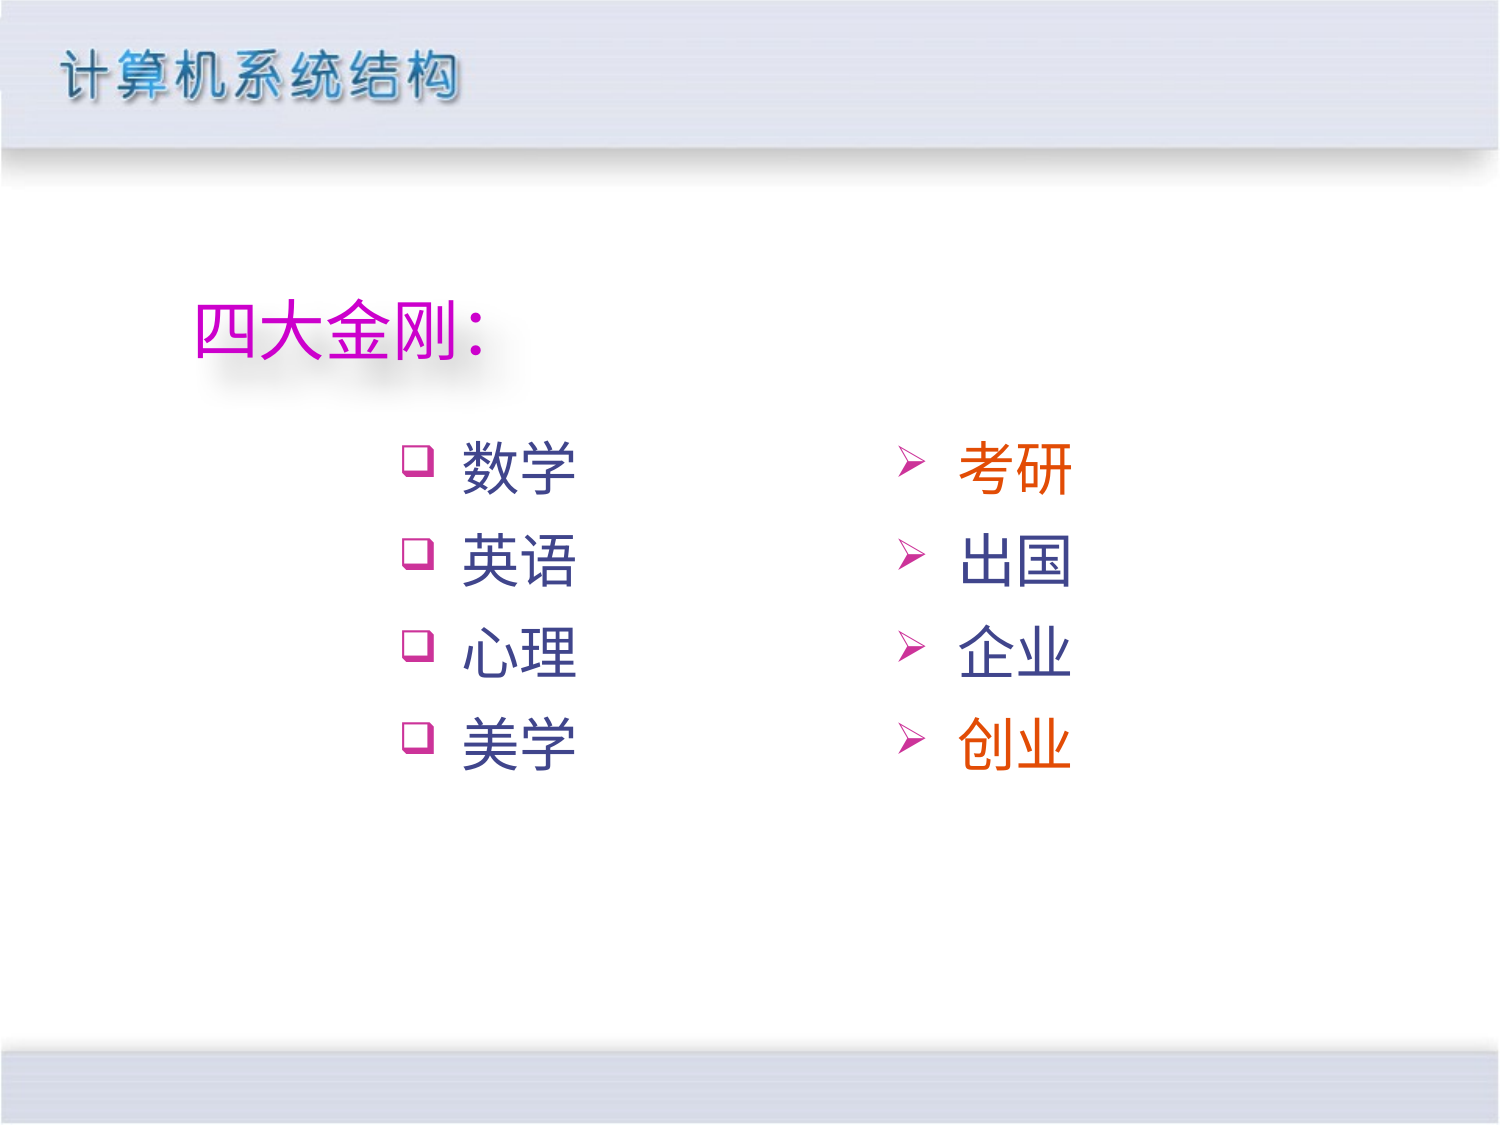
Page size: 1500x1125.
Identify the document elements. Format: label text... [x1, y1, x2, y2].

text_box 考研 出国 企业 创业 [879, 311, 1235, 787]
picture [0, 0, 1500, 1125]
text_box 四大金刚： [115, 257, 604, 377]
text_box 数学 英语 心理 美学 [383, 311, 738, 787]
